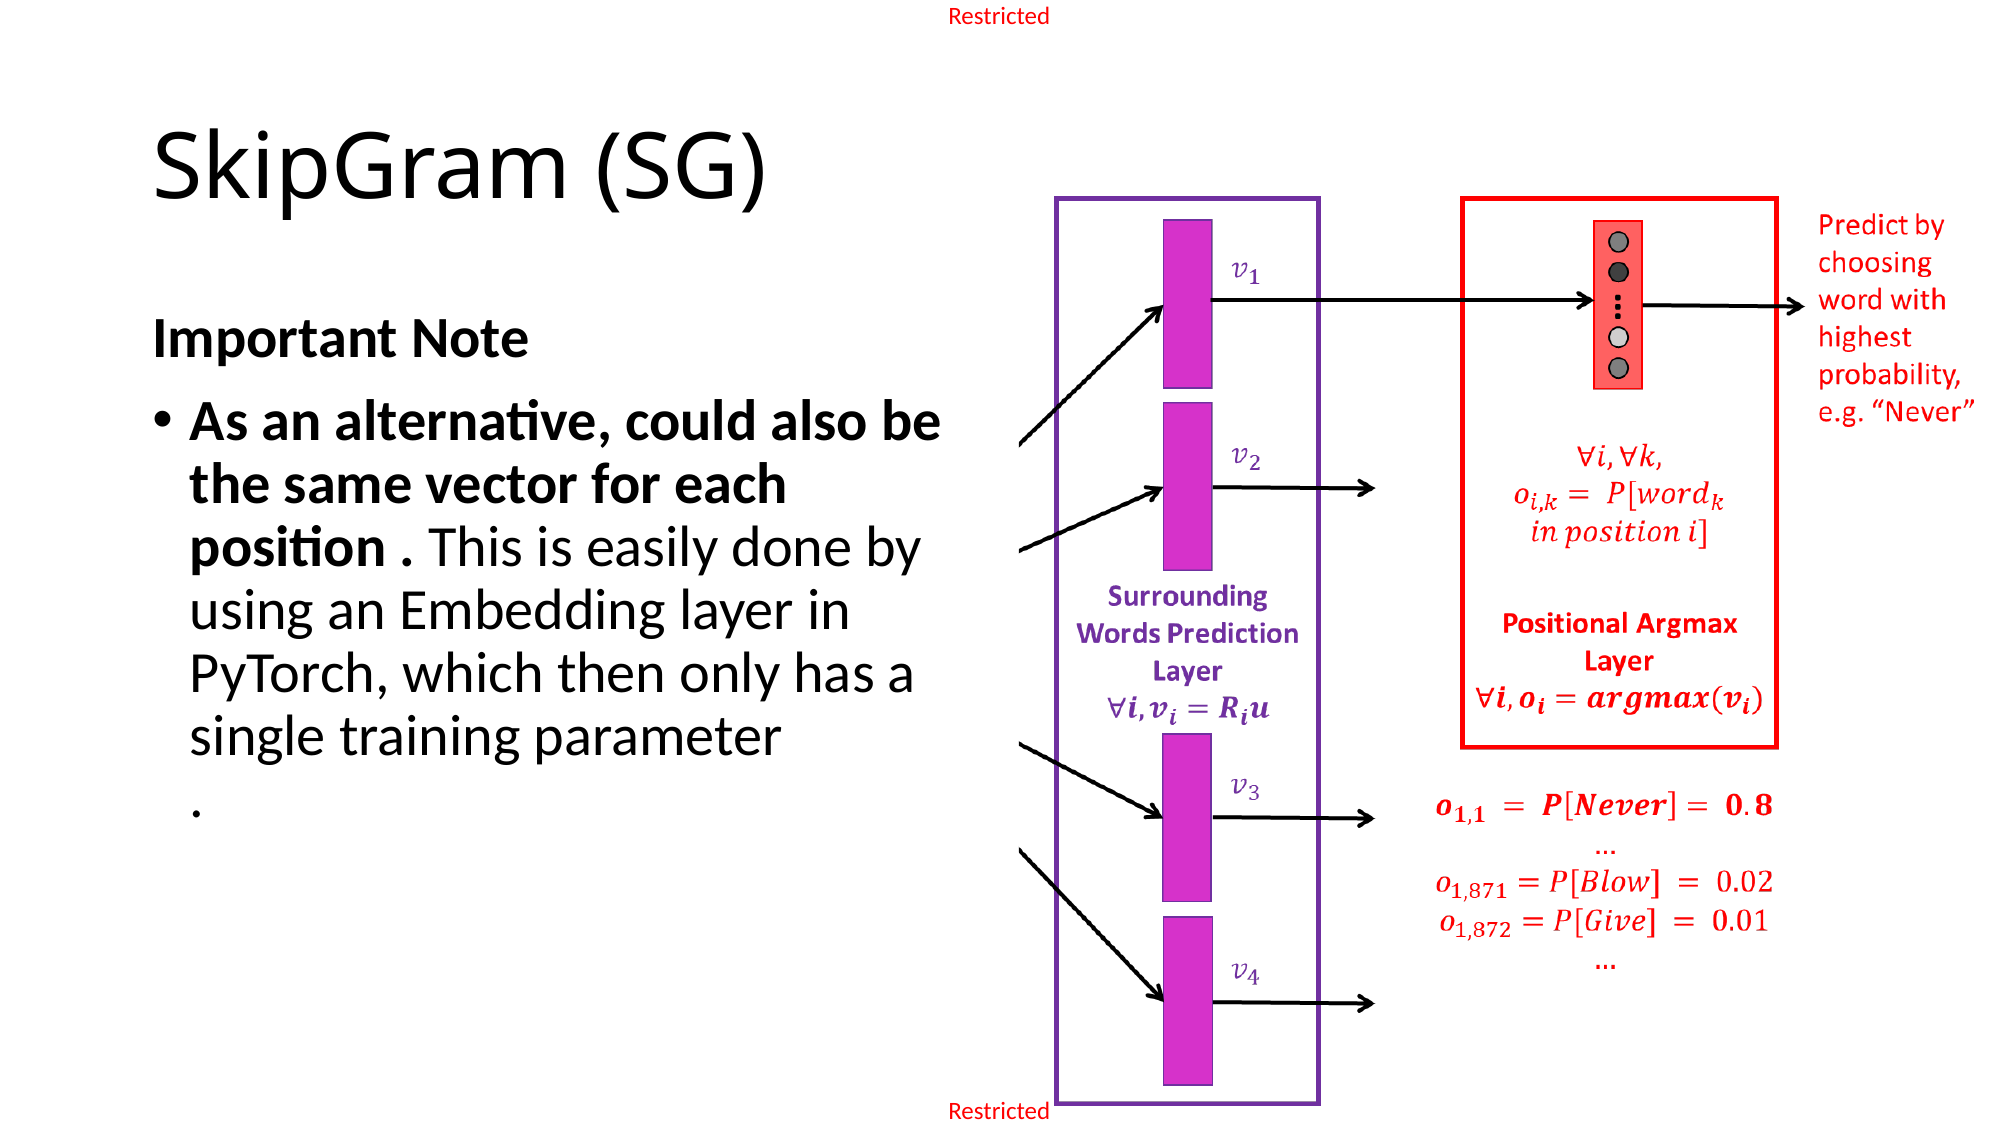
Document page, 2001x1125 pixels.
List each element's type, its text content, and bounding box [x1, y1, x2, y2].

picture [1018, 194, 2000, 1107]
title SkipGram (SG) [137, 59, 1863, 278]
